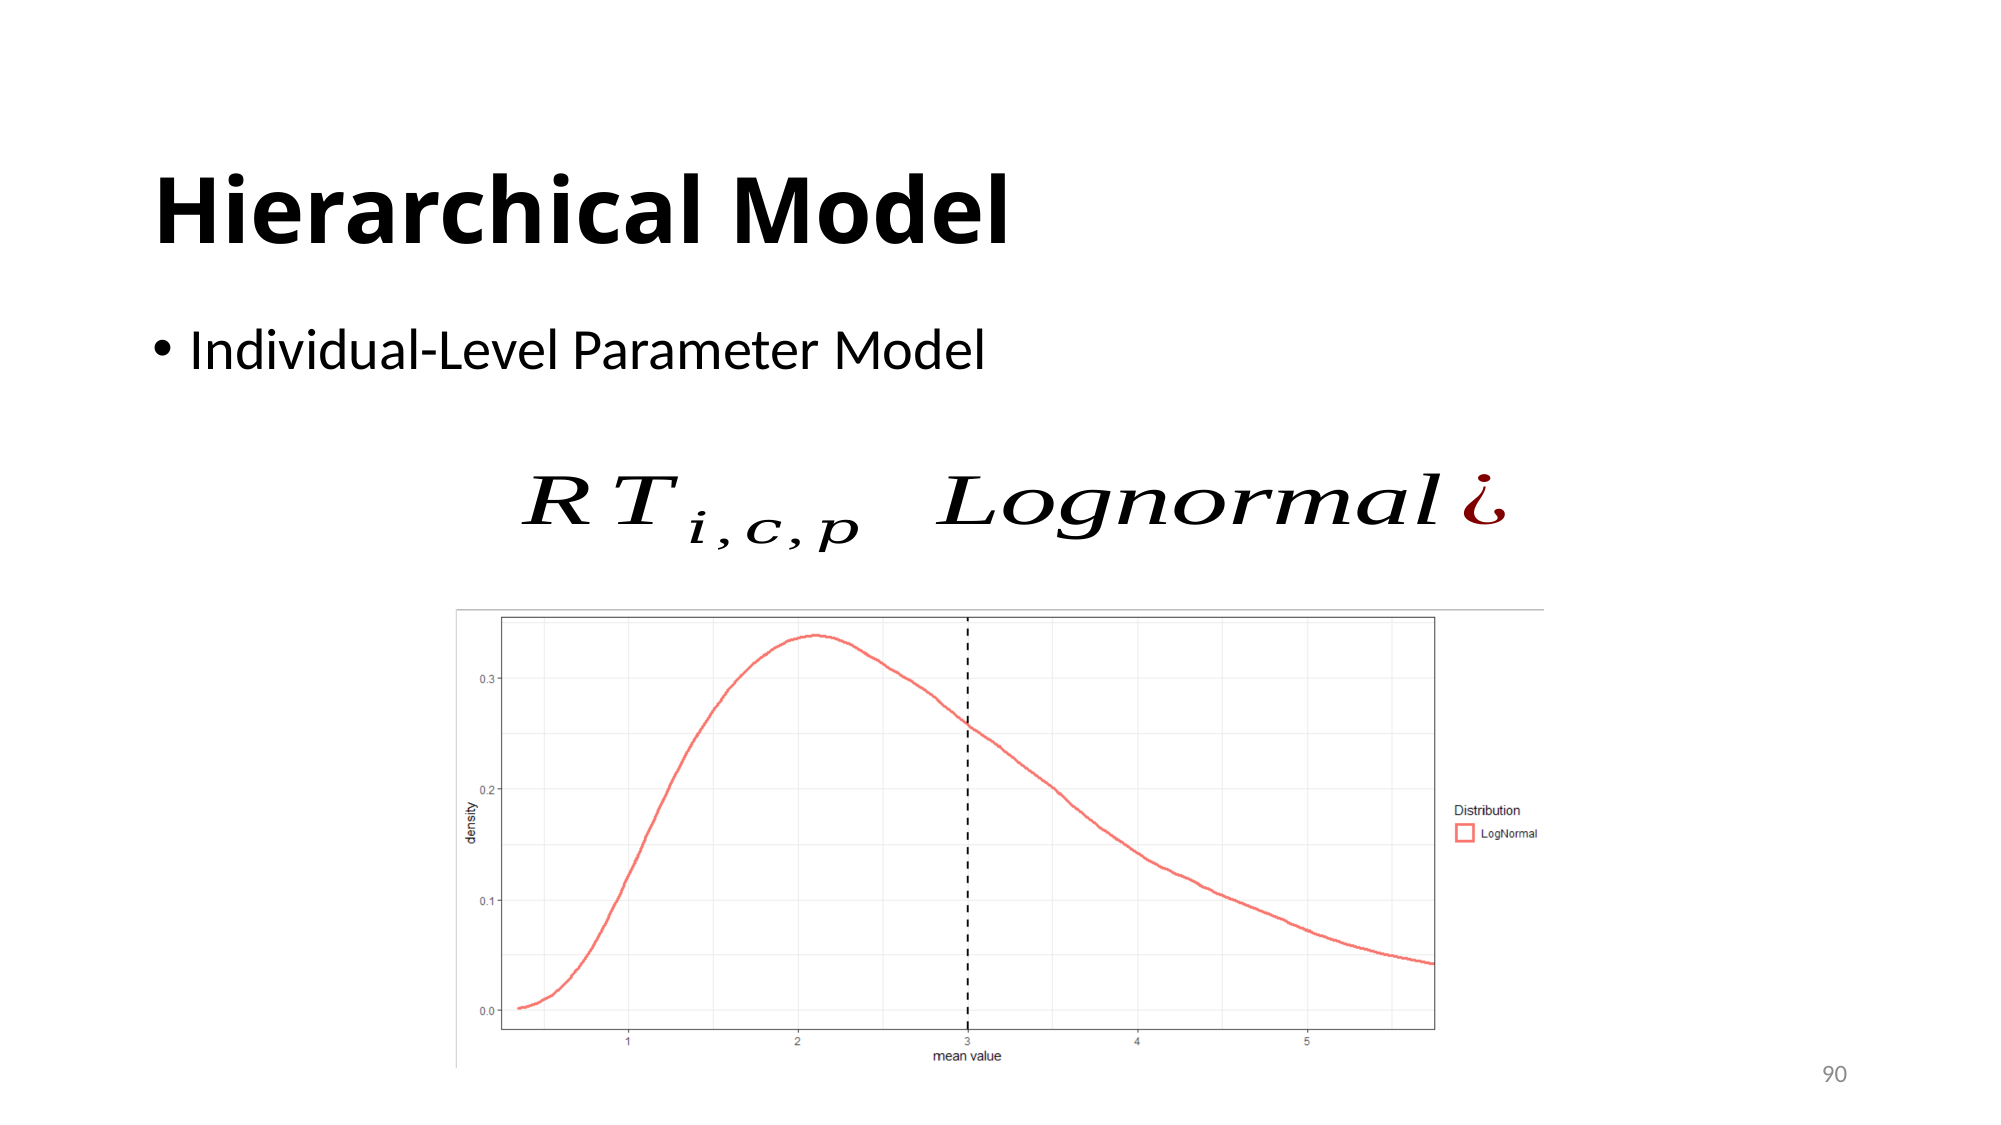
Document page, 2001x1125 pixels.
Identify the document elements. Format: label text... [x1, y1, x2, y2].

picture [455, 609, 1545, 1068]
list Individual-Level Parameter Model [137, 312, 2000, 1125]
text_box Hierarchical Model [137, 157, 1788, 311]
slide_number 90 [1412, 1042, 1863, 1103]
